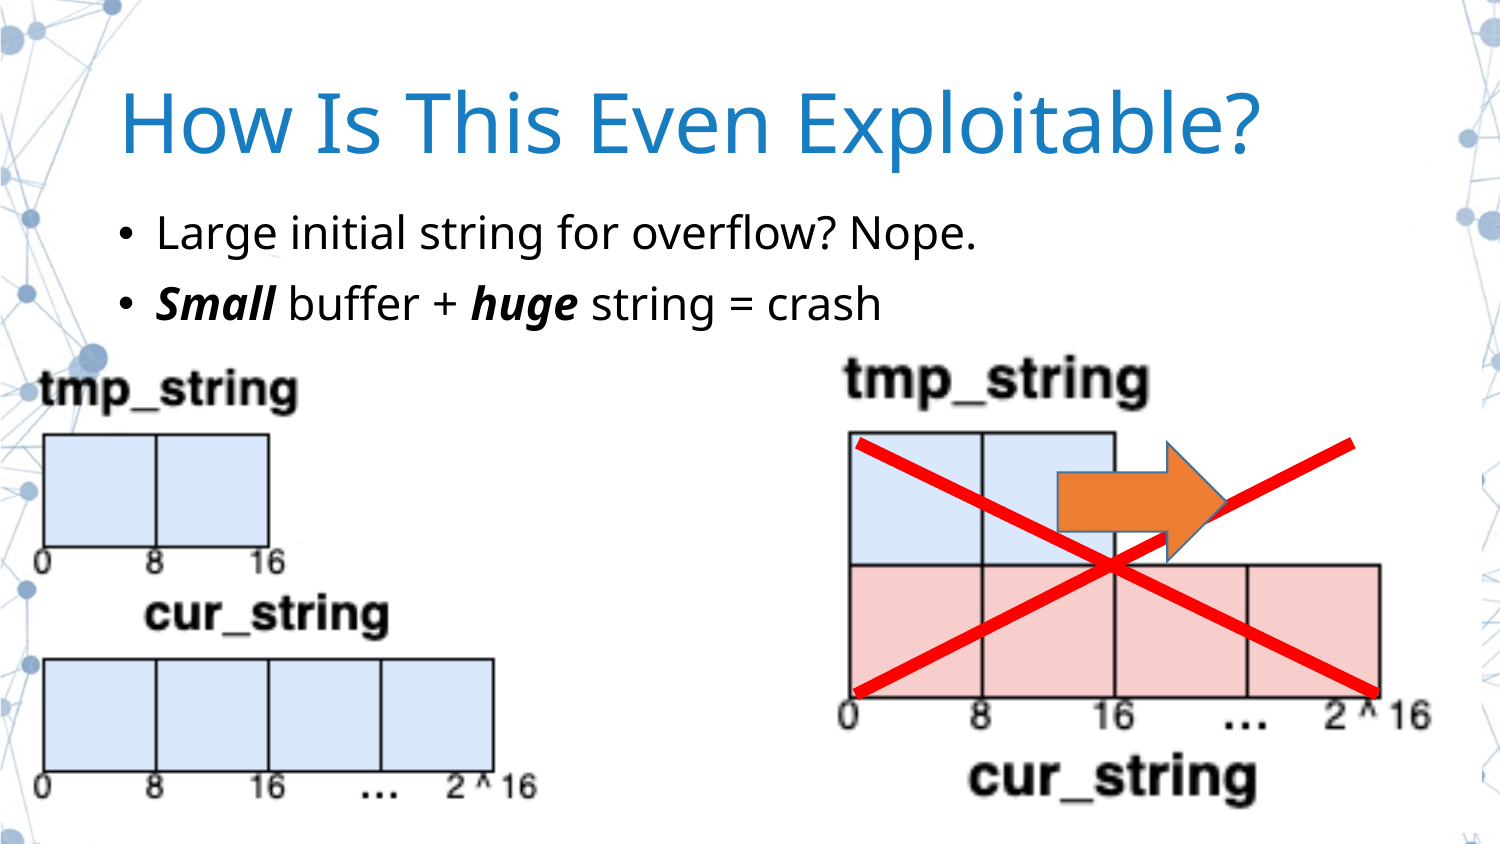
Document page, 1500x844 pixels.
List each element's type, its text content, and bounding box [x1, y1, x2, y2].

picture [749, 1, 1500, 844]
title How Is This Even Exploitable? [103, 44, 1397, 202]
list Large initial string for overflow? Nope. Small buffer + huge string = crash [103, 202, 1397, 465]
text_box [855, 442, 1353, 695]
picture [0, 1, 580, 844]
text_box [1353, 442, 1378, 695]
